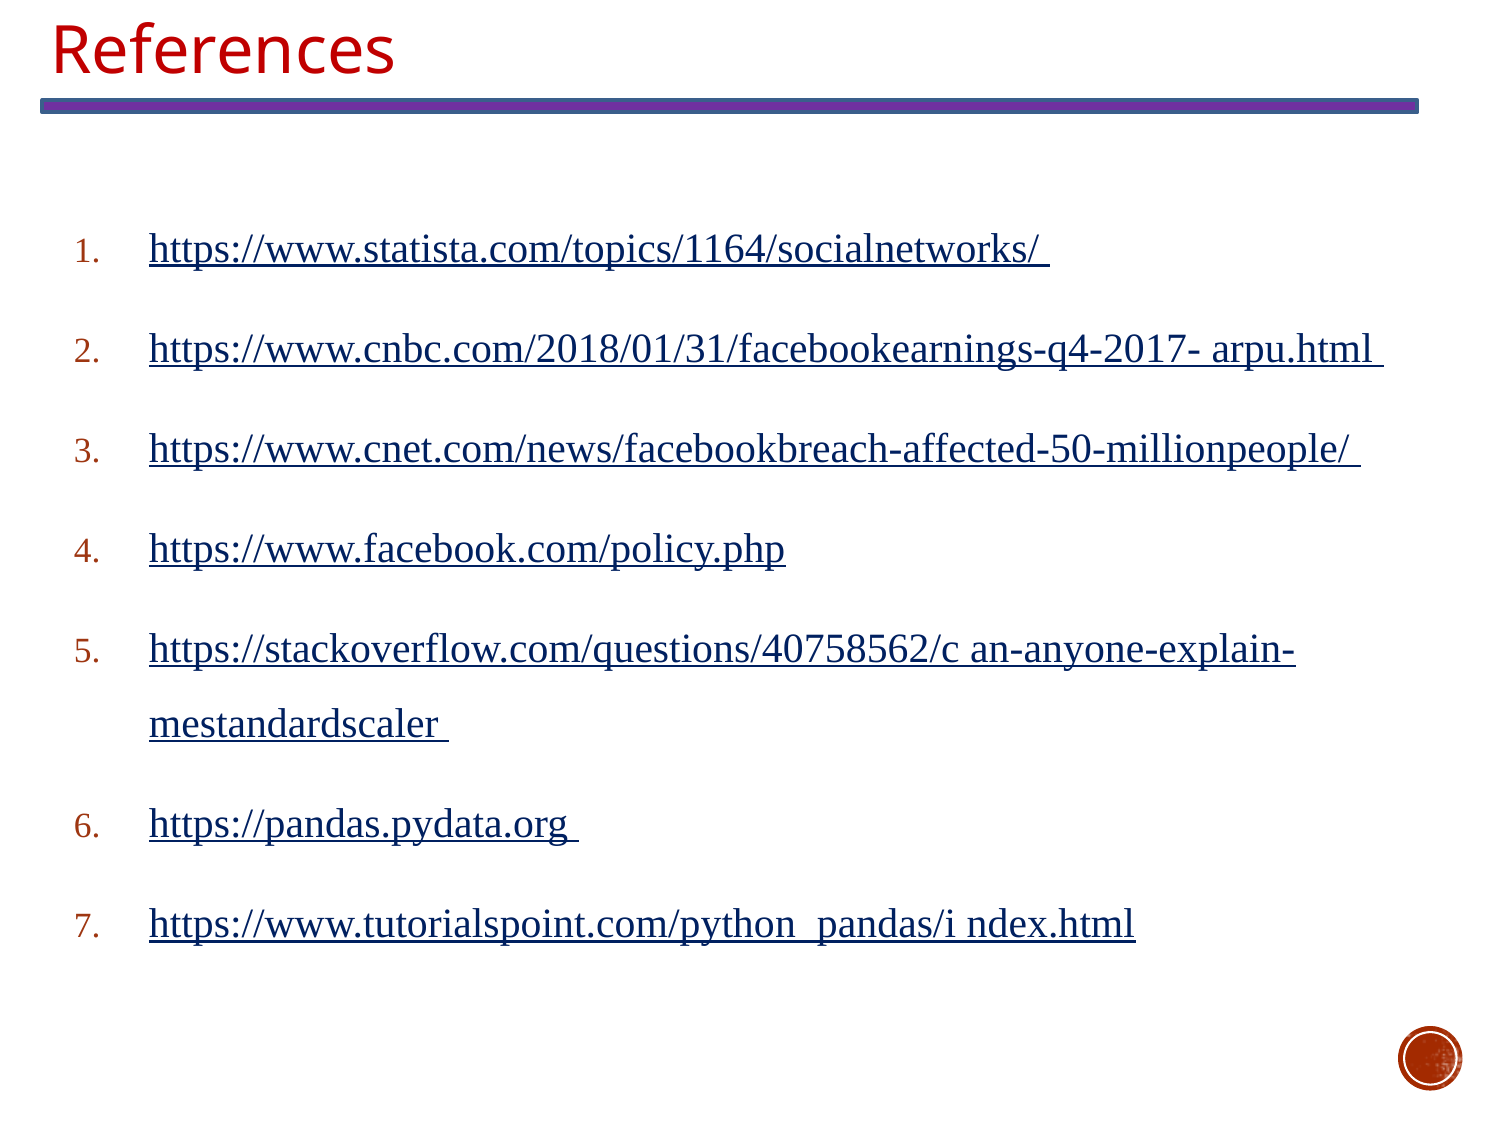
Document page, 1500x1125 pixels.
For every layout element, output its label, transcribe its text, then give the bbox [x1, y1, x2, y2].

text_box [42, 100, 1418, 113]
list https://www.statista.com/topics/1164/socialnetworks/ https://www.cnbc.com/2018/01/31/facebookearnings-q4-2017- arpu.html https://www.cnet.com/news/facebookbreach-affected-50-millionpeople/ https://www.facebook.com/policy.php https://stackoverflow.com/questions/40758562/c an-anyone-explain-mestandardscaler https://pandas.pydata.org https://www.tutorialspoint.com/python_pandas/i ndex.html [65, 187, 1465, 1125]
text_box References [42, 0, 678, 95]
